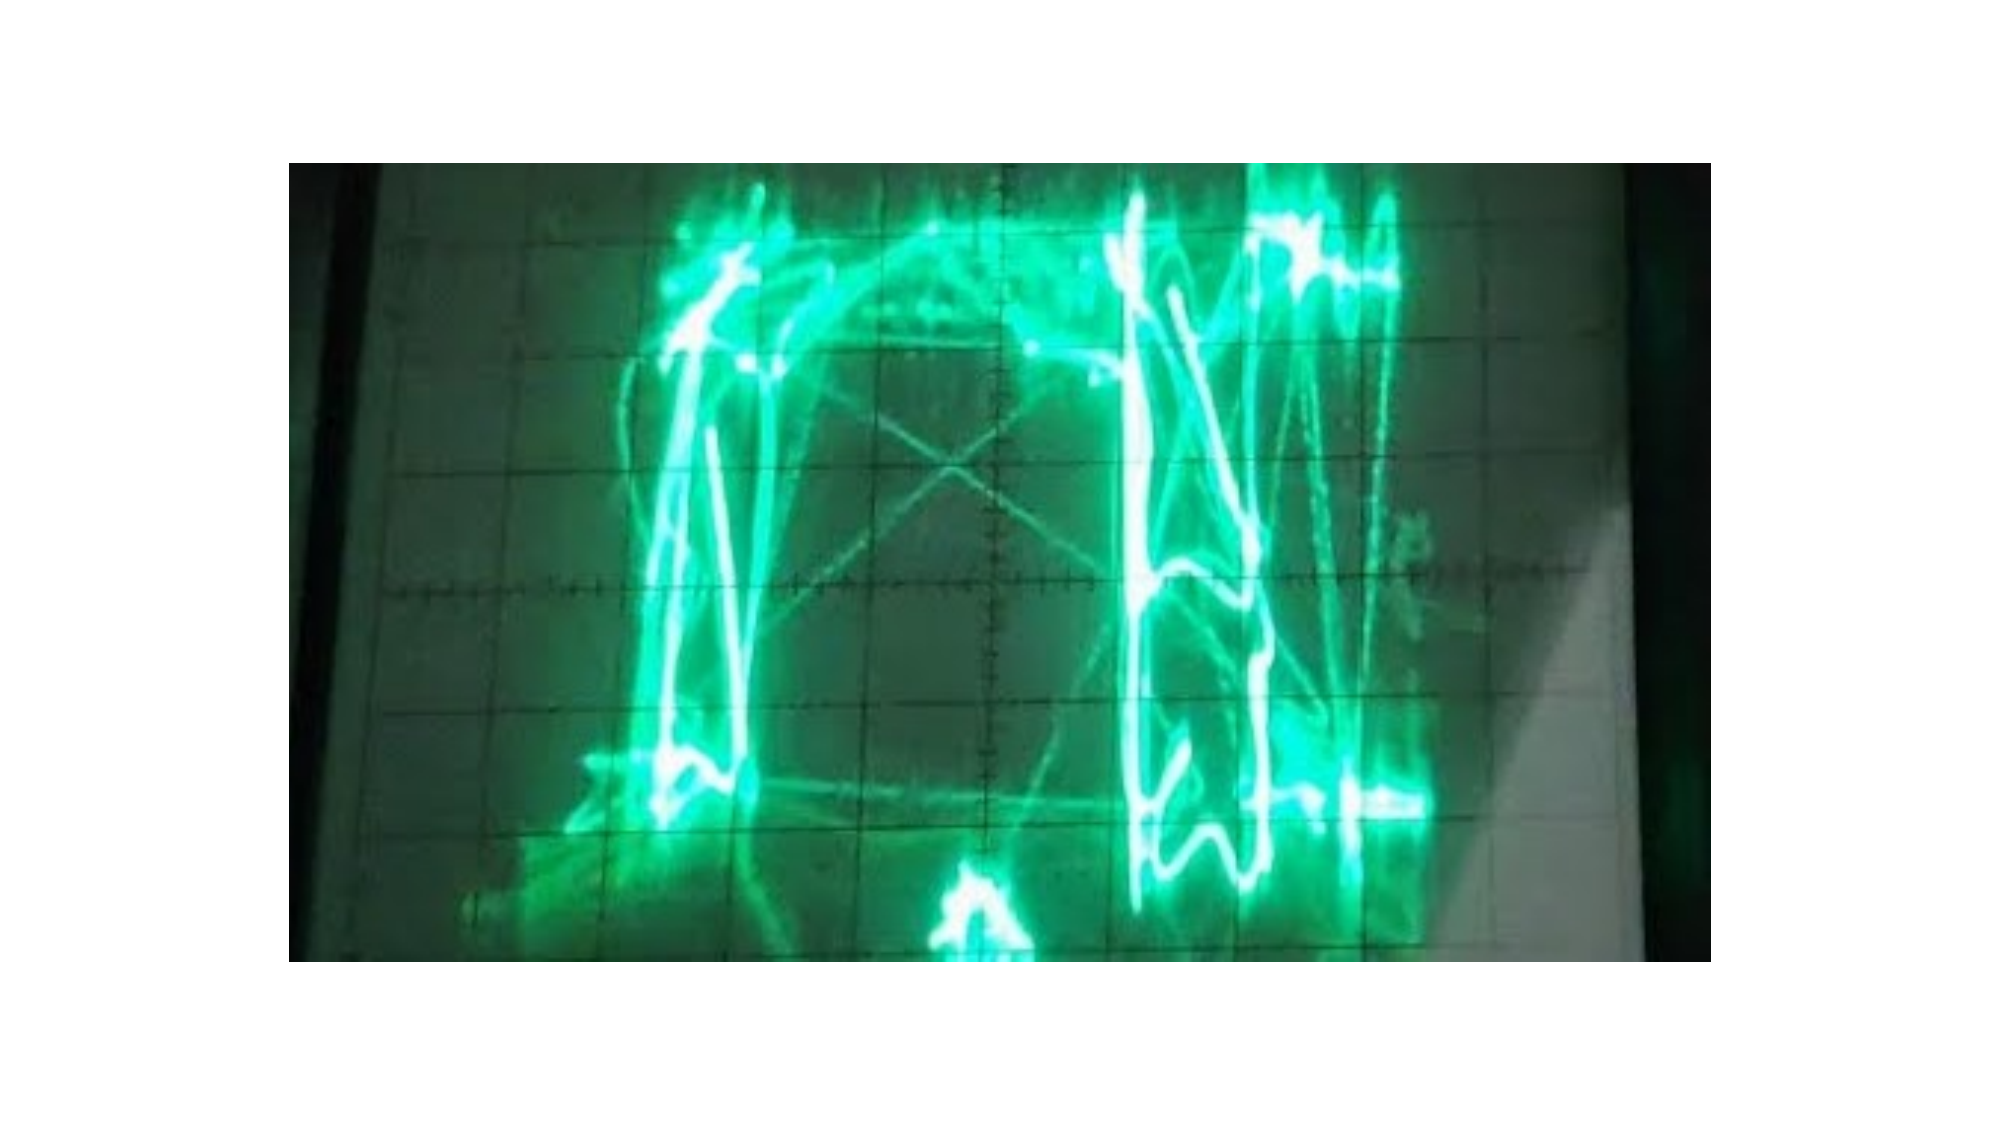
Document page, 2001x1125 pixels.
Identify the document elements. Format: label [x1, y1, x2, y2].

text_box [288, 162, 1711, 963]
